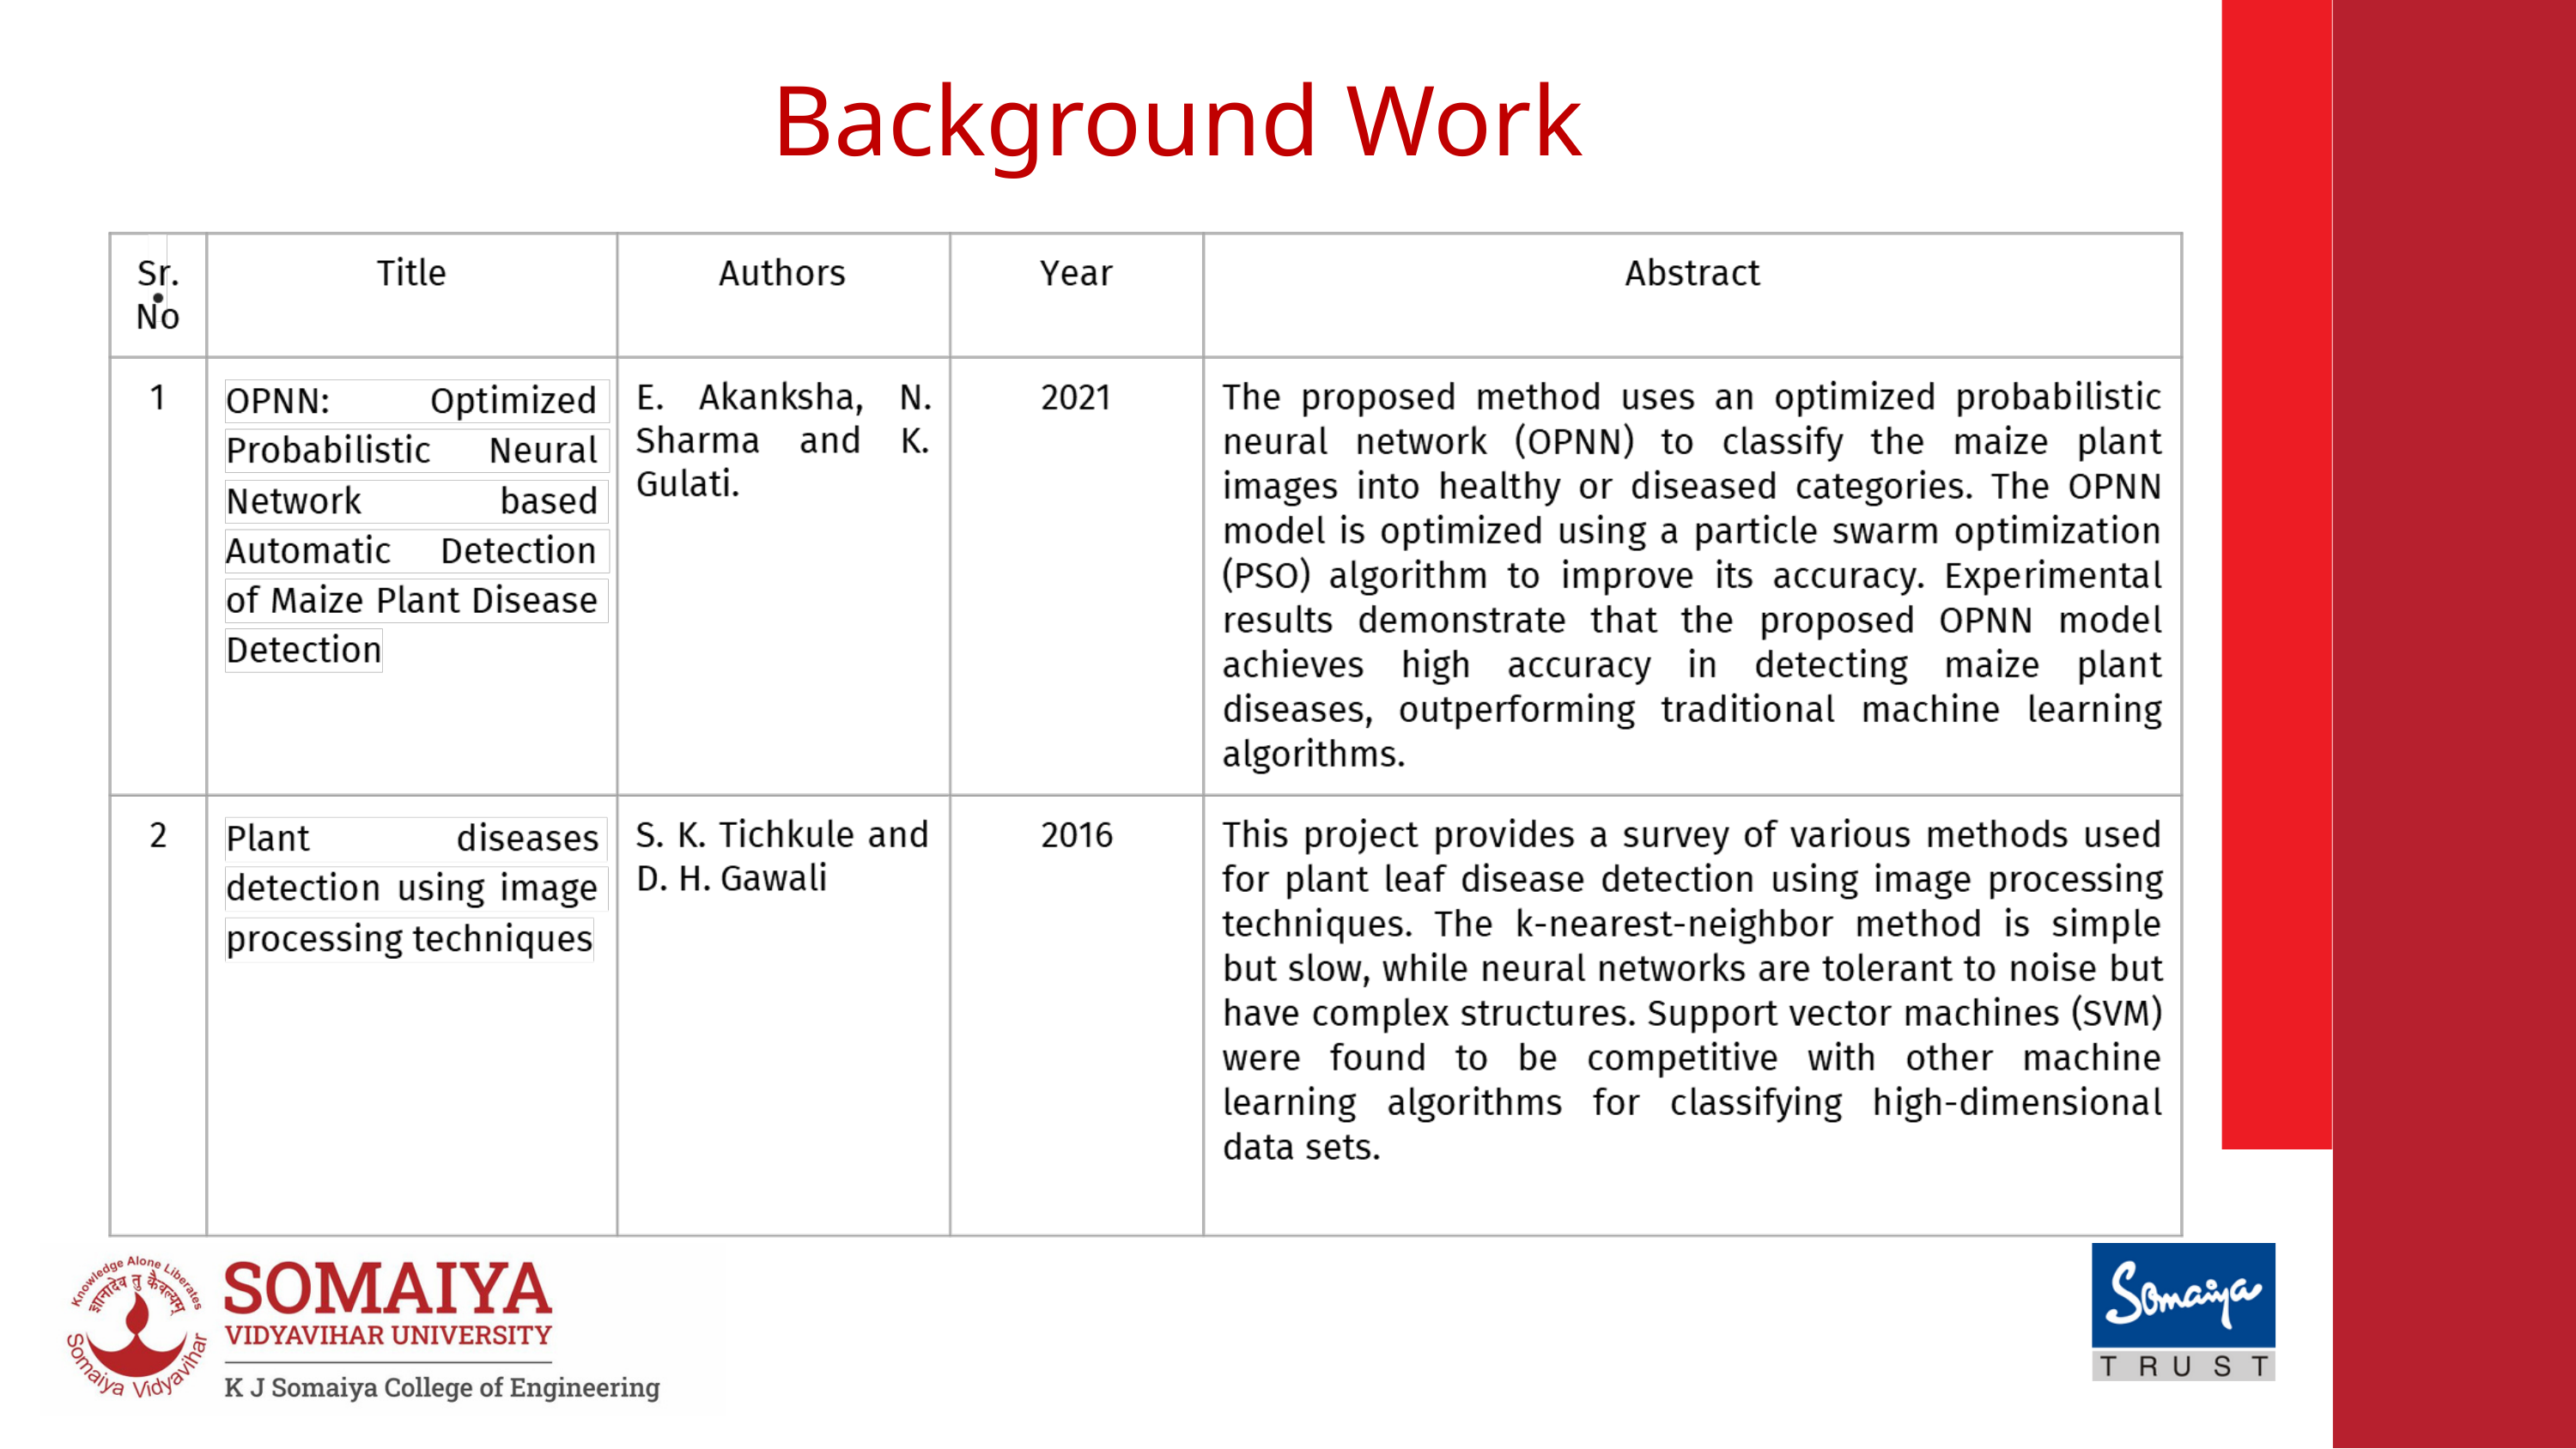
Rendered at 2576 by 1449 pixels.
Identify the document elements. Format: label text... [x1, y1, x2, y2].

text_box Background Work [79, 70, 2217, 176]
picture [84, 210, 2184, 1238]
picture [39, 1243, 726, 1416]
picture [2221, 0, 2576, 1449]
picture [2092, 1243, 2276, 1381]
